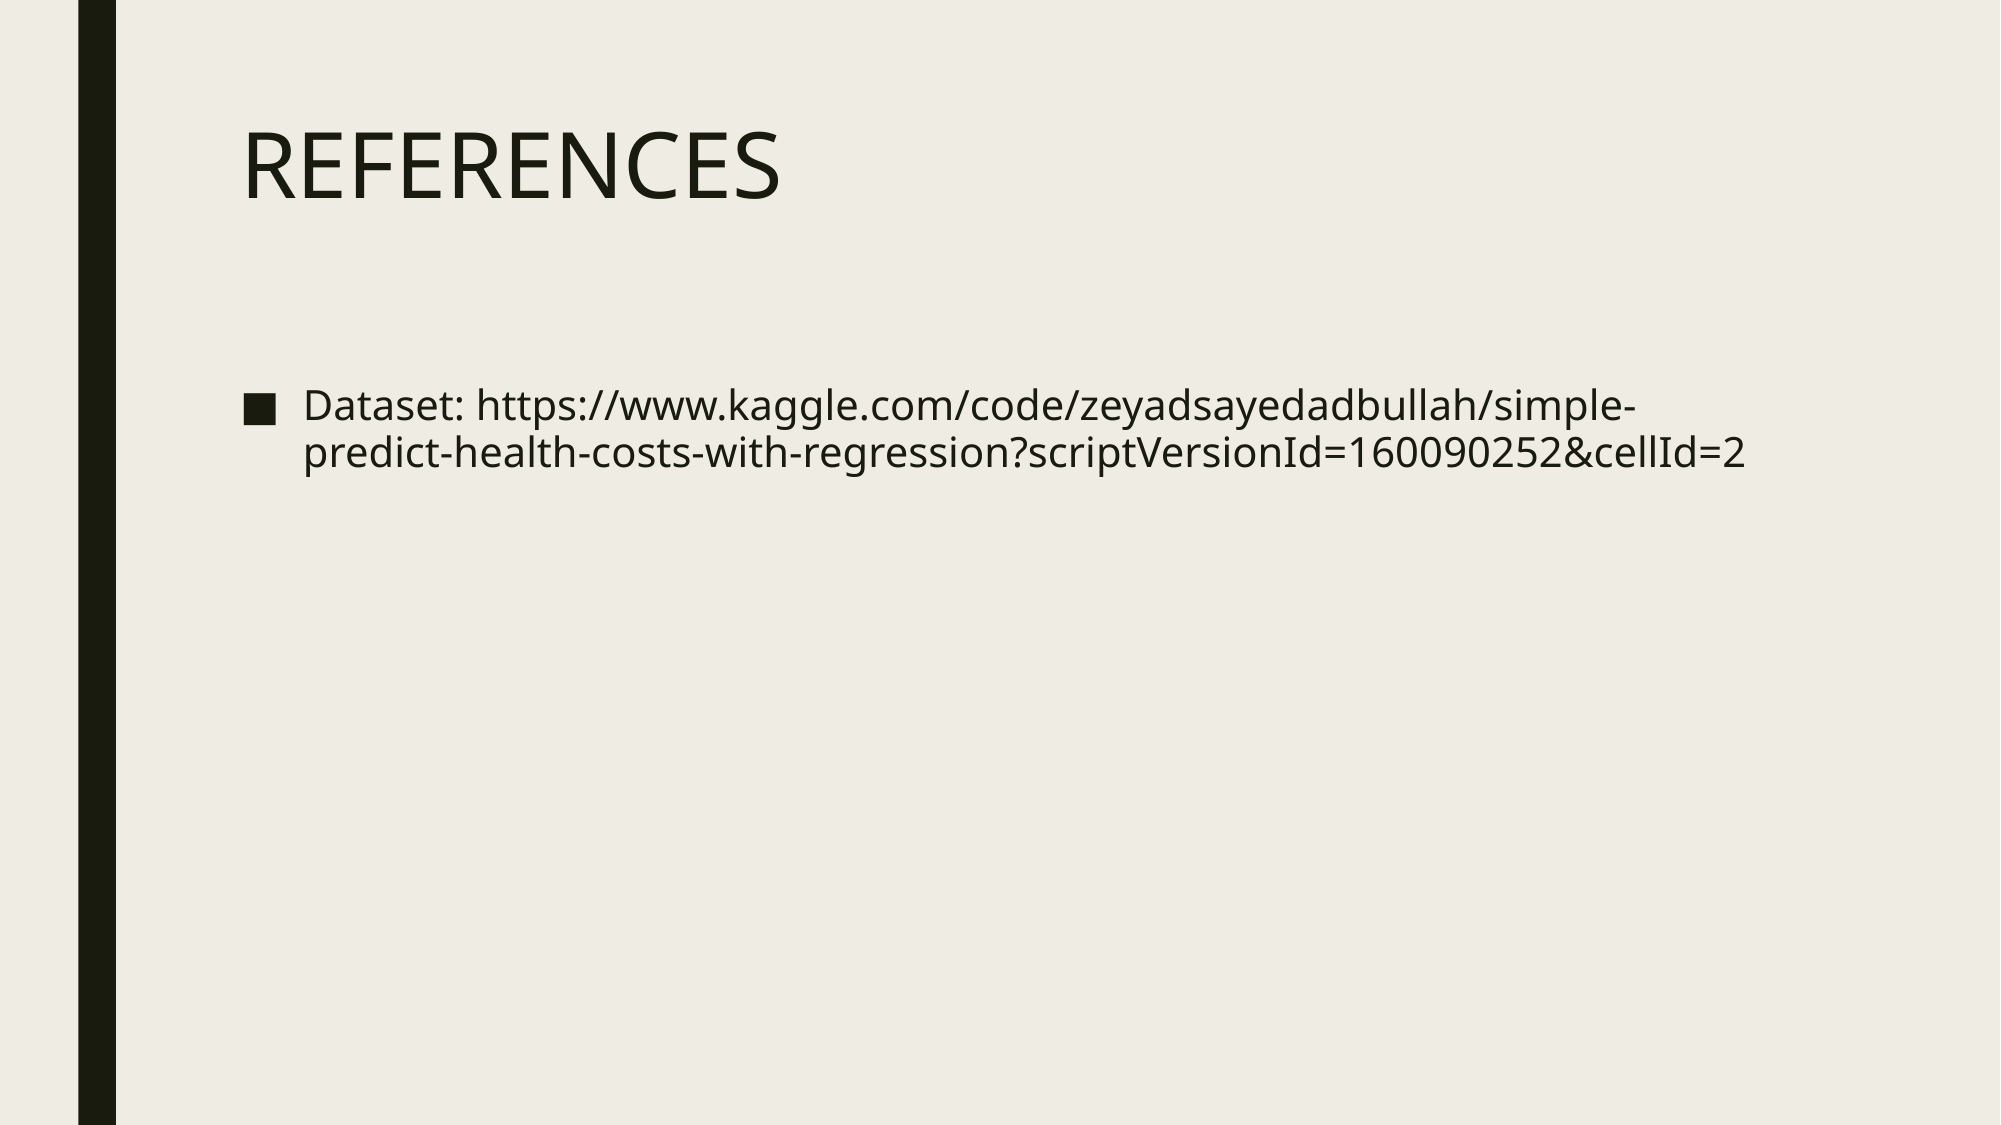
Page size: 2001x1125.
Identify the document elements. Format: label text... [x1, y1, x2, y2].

title REFERENCES [225, 112, 1800, 357]
list Dataset: https://www.kaggle.com/code/zeyadsayedadbullah/simple-predict-health-costs-with-regression?scriptVersionId=160090252&cellId=2 [225, 375, 1800, 963]
